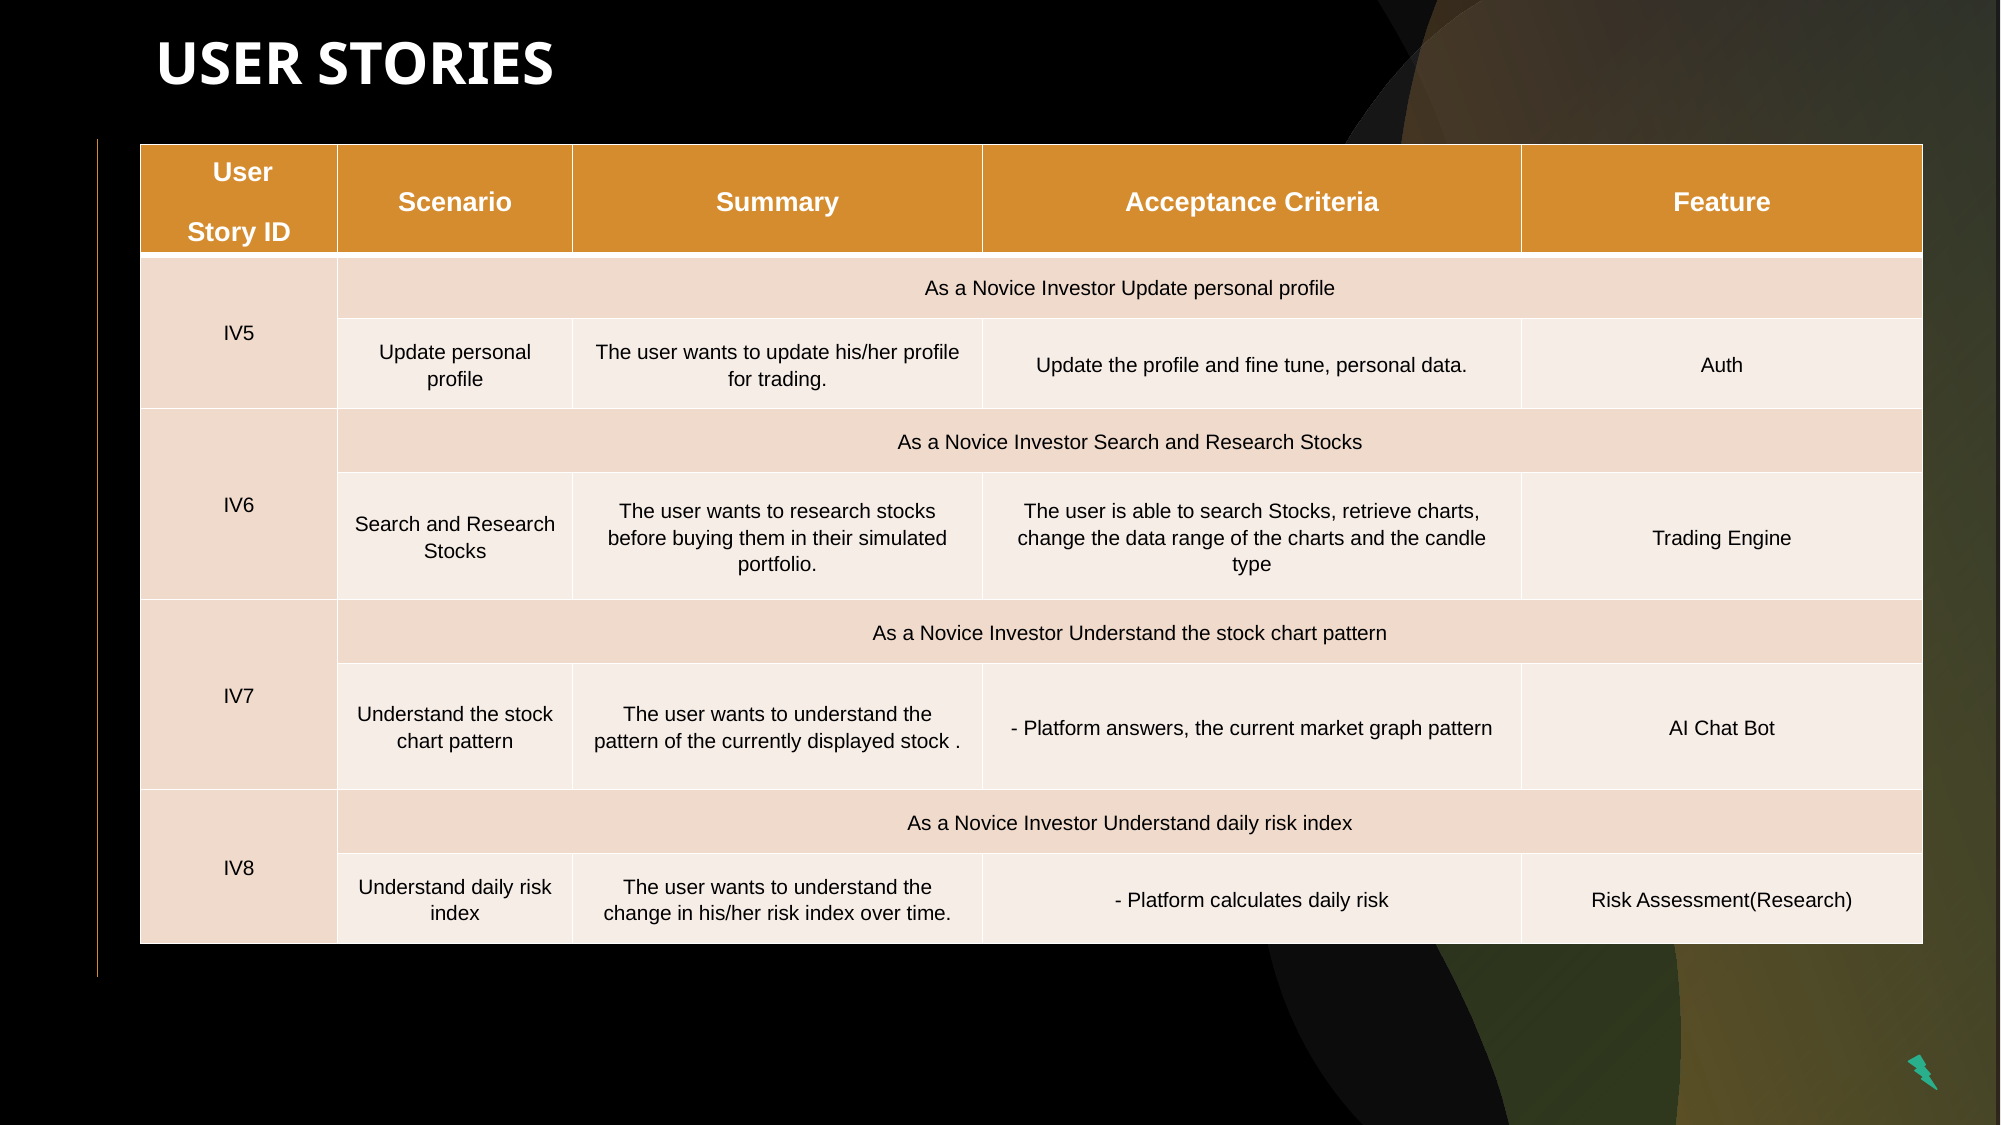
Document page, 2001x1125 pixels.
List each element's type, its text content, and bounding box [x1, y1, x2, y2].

table_header Feature [1522, 145, 1922, 252]
table_cell Understand daily risk index [338, 854, 572, 943]
table_cell IV8 [141, 790, 337, 943]
table_cell The user wants to understand the pattern of the currently displayed stock . [573, 664, 982, 789]
table_cell - Platform answers, the current market graph pattern [983, 664, 1521, 789]
table_cell IV5 [141, 258, 337, 408]
table_cell Risk Assessment(Research) [1522, 854, 1922, 943]
table_cell Understand the stock chart pattern [338, 664, 572, 789]
table_header User Story ID [141, 145, 337, 252]
table_cell Auth [1522, 319, 1922, 408]
table_cell As a Novice Investor Understand daily risk index [338, 790, 1922, 853]
table_cell - Platform calculates daily risk [983, 854, 1521, 943]
table_cell As a Novice Investor Update personal profile [338, 258, 1922, 318]
table_cell Update personal profile [338, 319, 572, 408]
table_cell IV7 [141, 600, 337, 789]
table_cell The user wants to research stocks before buying them in their simulated portfolio. [573, 473, 982, 599]
table_cell The user wants to understand the change in his/her risk index over time. [573, 854, 982, 943]
text_box [1908, 1055, 1937, 1090]
table_header Summary [573, 145, 982, 252]
table_cell Update the profile and fine tune, personal data. [983, 319, 1521, 408]
table_header Acceptance Criteria [983, 145, 1521, 252]
table_cell As a Novice Investor Understand the stock chart pattern [338, 600, 1922, 663]
table_cell Search and Research Stocks [338, 473, 572, 599]
table_cell IV6 [141, 409, 337, 599]
title USER STORIES [140, 0, 1899, 127]
table_cell AI Chat Bot [1522, 664, 1922, 789]
table_cell The user wants to update his/her profile for trading. [573, 319, 982, 408]
table_header Scenario [338, 145, 572, 252]
table_cell The user is able to search Stocks, retrieve charts, change the data range of the charts and the candle type [983, 473, 1521, 599]
table_cell As a Novice Investor Search and Research Stocks [338, 409, 1922, 472]
table_cell Trading Engine [1522, 473, 1922, 599]
